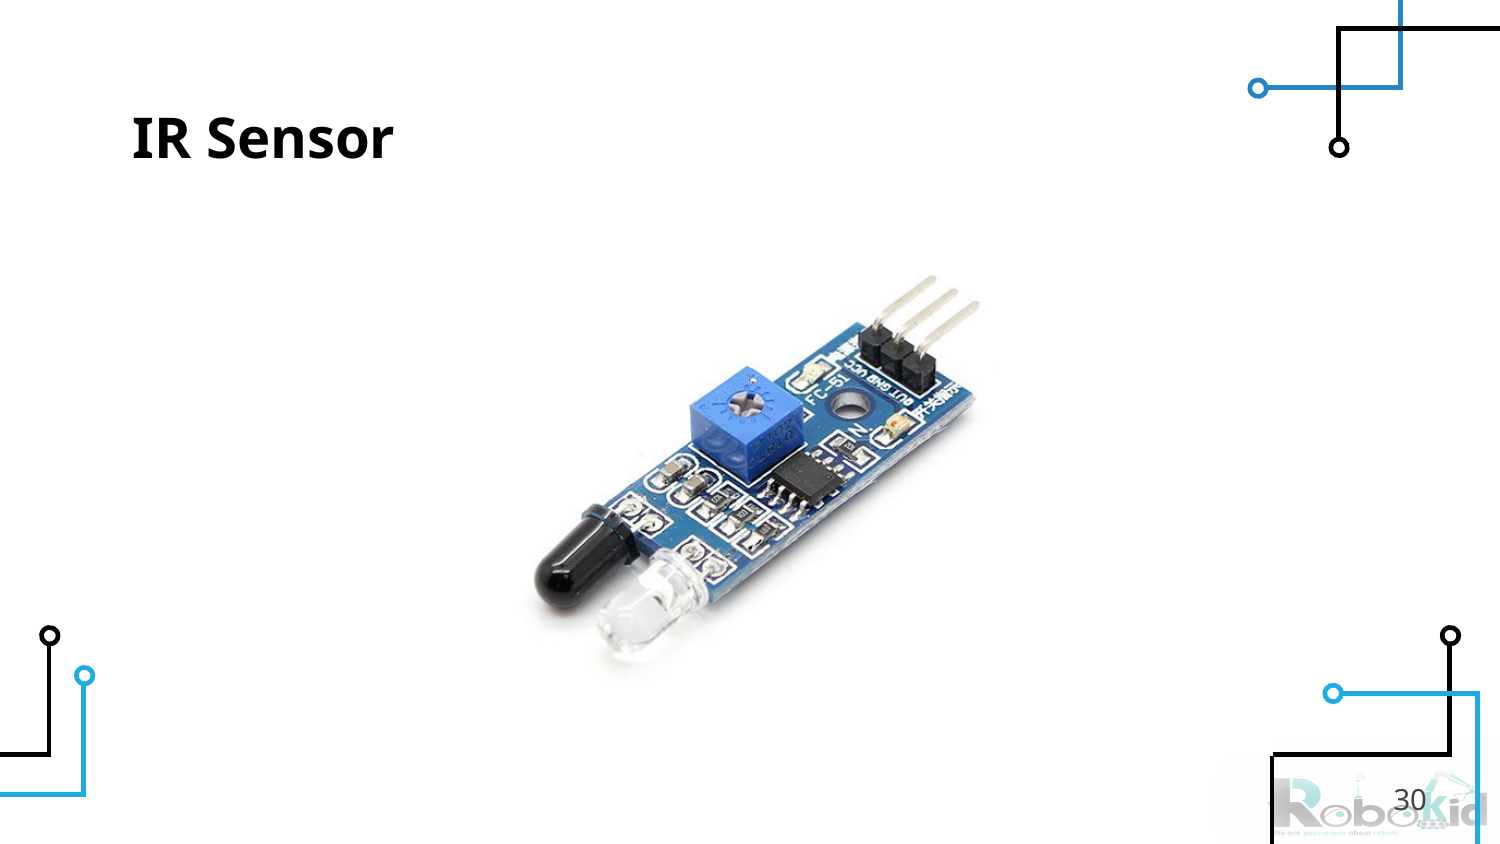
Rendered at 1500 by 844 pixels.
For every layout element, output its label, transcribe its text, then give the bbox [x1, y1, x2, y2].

title IR Sensor [116, 88, 1383, 183]
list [227, 188, 1273, 756]
